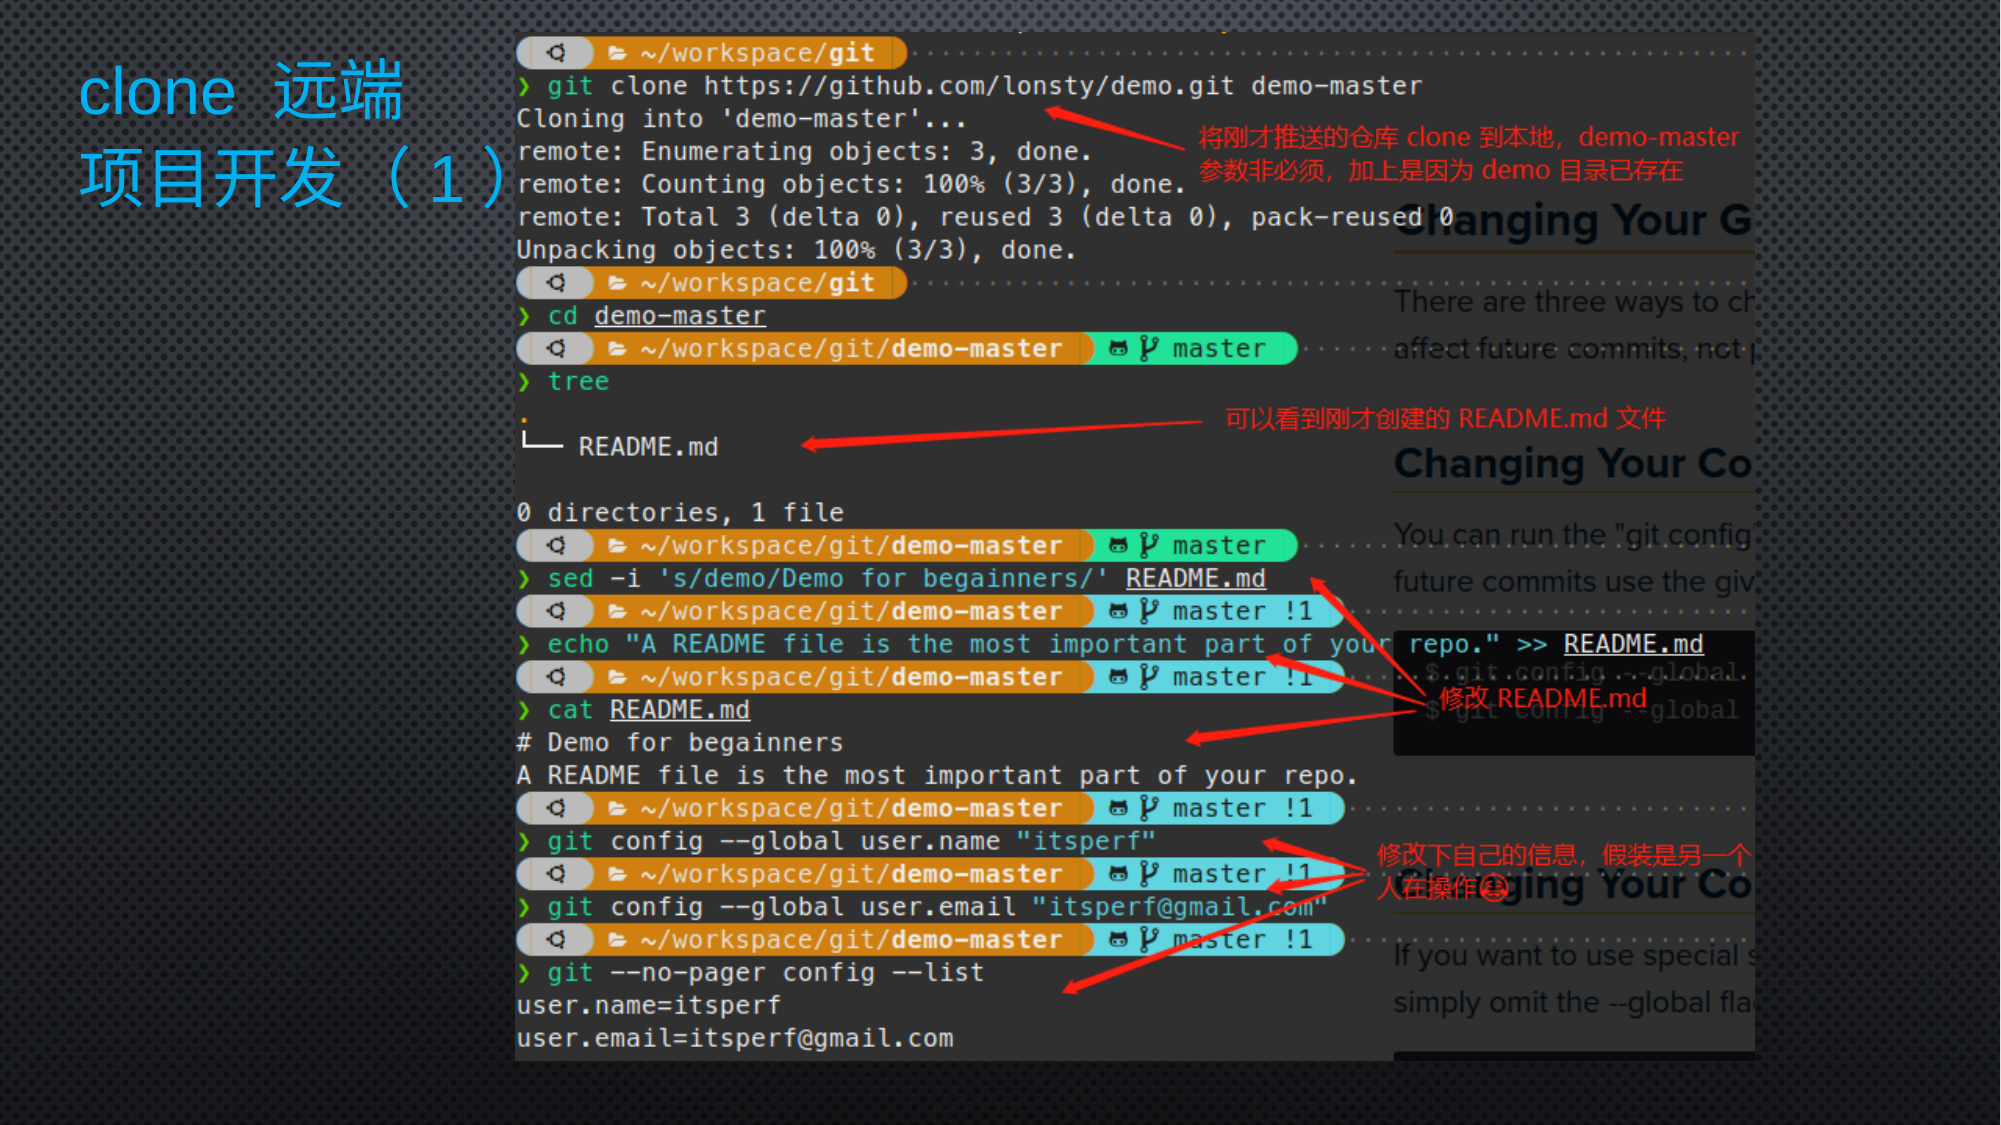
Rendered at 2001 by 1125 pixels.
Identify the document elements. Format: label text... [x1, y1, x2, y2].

text_box clone 远端 项目开发（1） [63, 32, 515, 307]
picture [515, 32, 1756, 1061]
